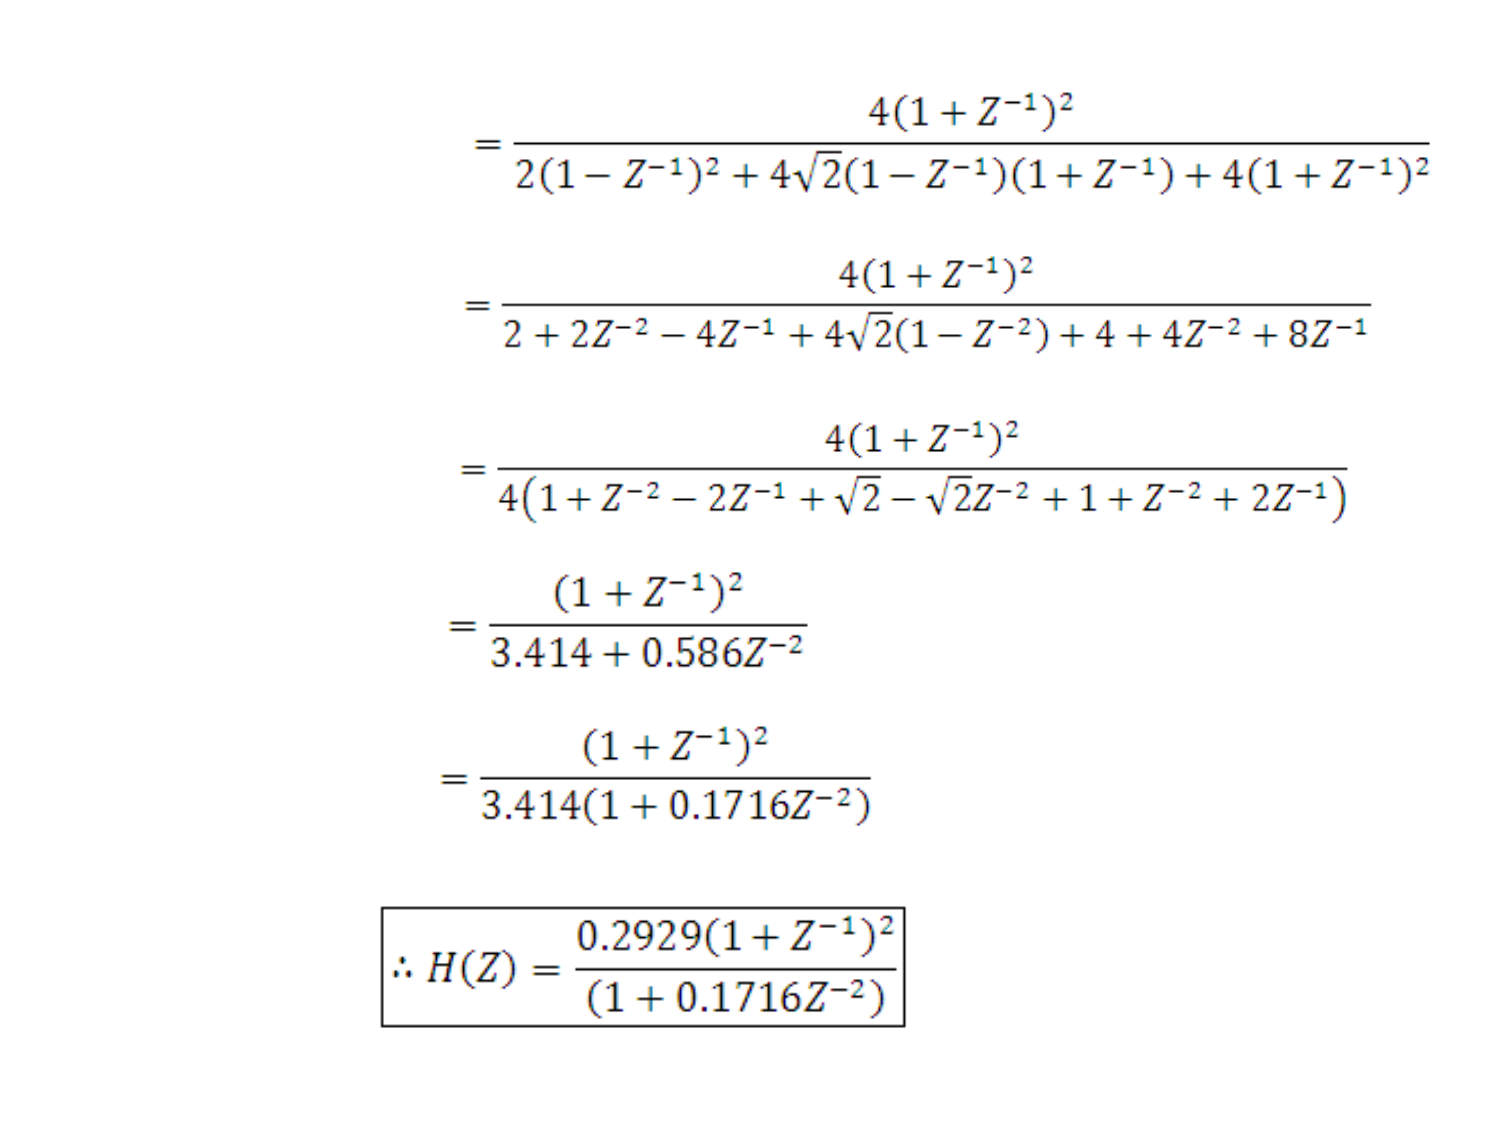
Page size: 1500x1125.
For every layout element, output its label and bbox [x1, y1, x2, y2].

picture [424, 249, 1390, 371]
picture [412, 562, 858, 683]
picture [437, 74, 1443, 226]
picture [349, 887, 932, 1053]
picture [424, 399, 1356, 551]
picture [387, 712, 880, 848]
